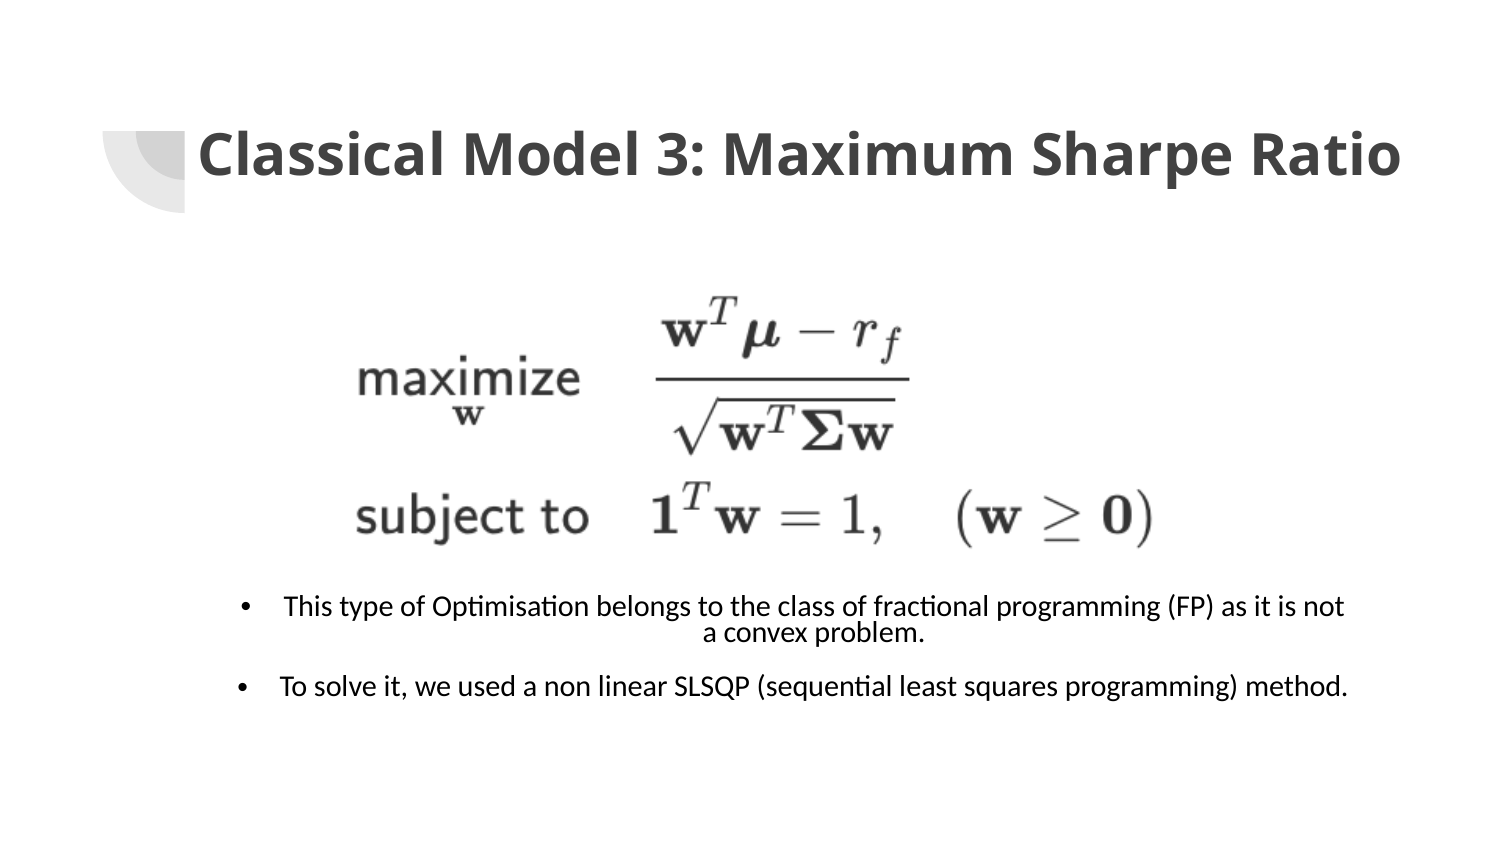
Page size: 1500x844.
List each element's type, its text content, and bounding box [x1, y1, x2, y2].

picture [293, 265, 1207, 579]
list This type of Optimisation belongs to the class of fractional programming (FP) as it is not a convex problem. To solve it, we used a non linear SLSQP (sequential least squares programming) method. [213, 579, 1368, 744]
title Classical Model 3: Maximum Sharpe Ratio [182, 98, 1500, 263]
